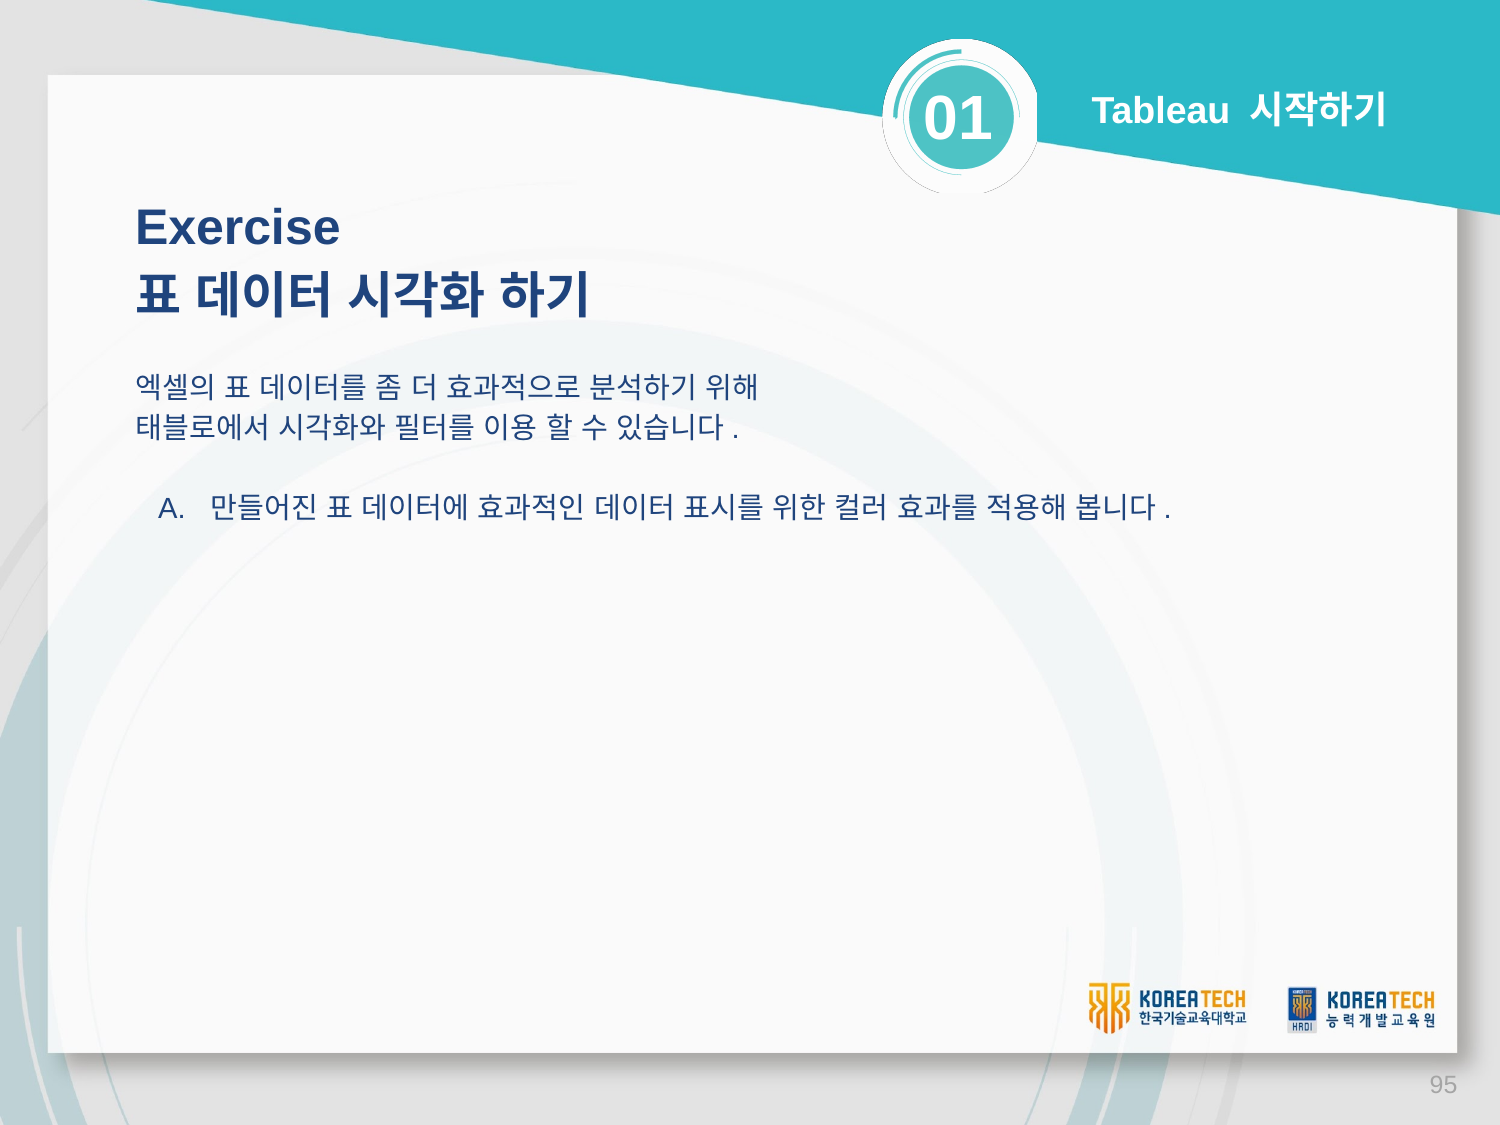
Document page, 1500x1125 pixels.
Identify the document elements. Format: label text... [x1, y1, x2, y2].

slide_number 95 [1225, 1053, 1473, 1114]
picture [0, 0, 1500, 1125]
text_box Exercise 표 데이터 시각화 하기 엑셀의 표 데이터를 좀 더 효과적으로 분석하기 위해 태블로에서 시각화와 필터를 이용 할 수 있습니다. 만들어진 표 데이터에 효과적인 데이터 표시를 위한 컬러 효과를 적용해 봅니다. [120, 170, 1351, 892]
text_box Tableau 시작하기 [1046, 78, 1433, 140]
